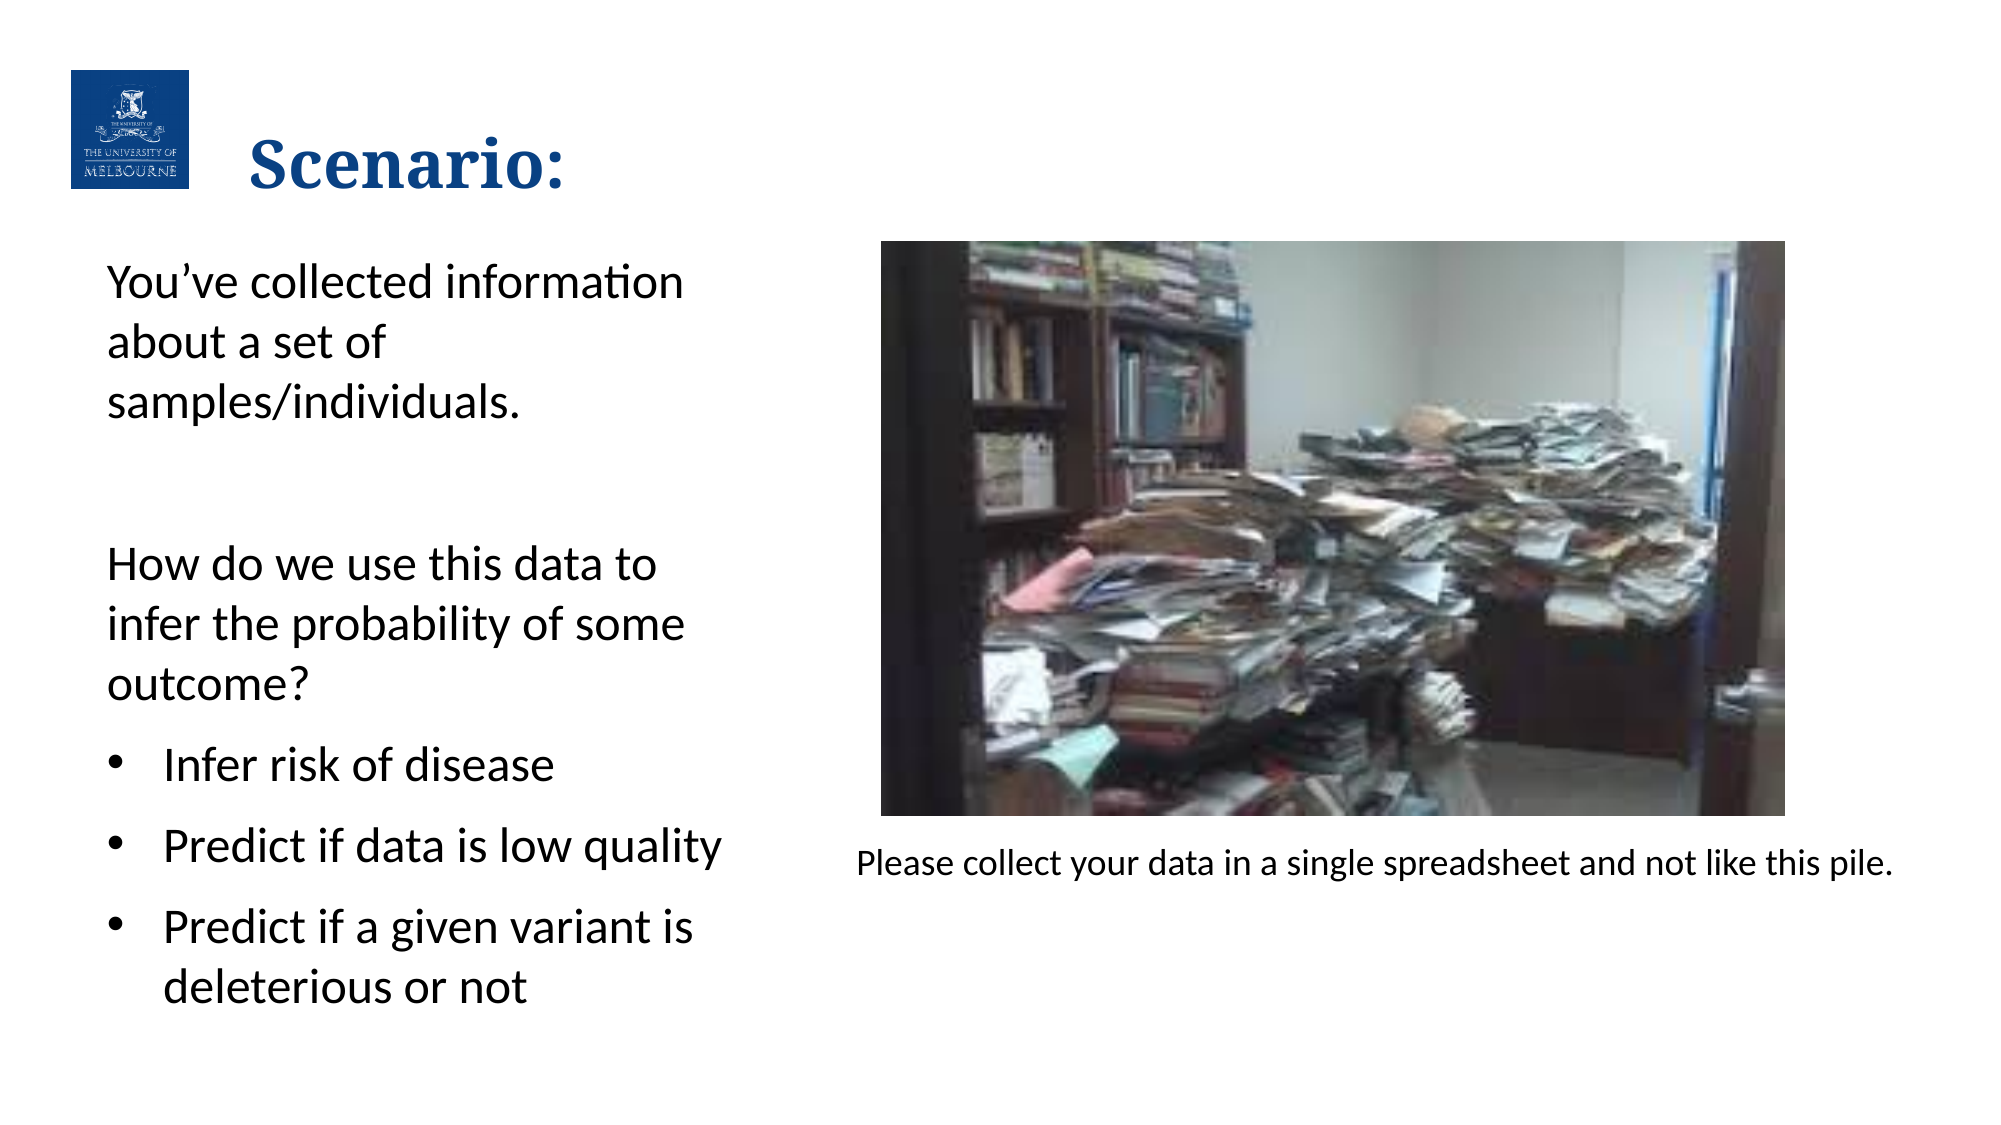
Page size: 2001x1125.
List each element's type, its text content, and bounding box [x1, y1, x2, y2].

picture [71, 70, 189, 189]
list You’ve collected information about a set of samples/individuals. How do we use this data to infer the probability of some outcome? Infer risk of disease Predict if data is low quality Predict if a given variant is deleterious or not [91, 241, 741, 956]
text_box Please collect your data in a single spreadsheet and not like this pile. [841, 830, 1919, 936]
title Scenario: [234, 64, 1924, 211]
picture [881, 241, 1785, 816]
